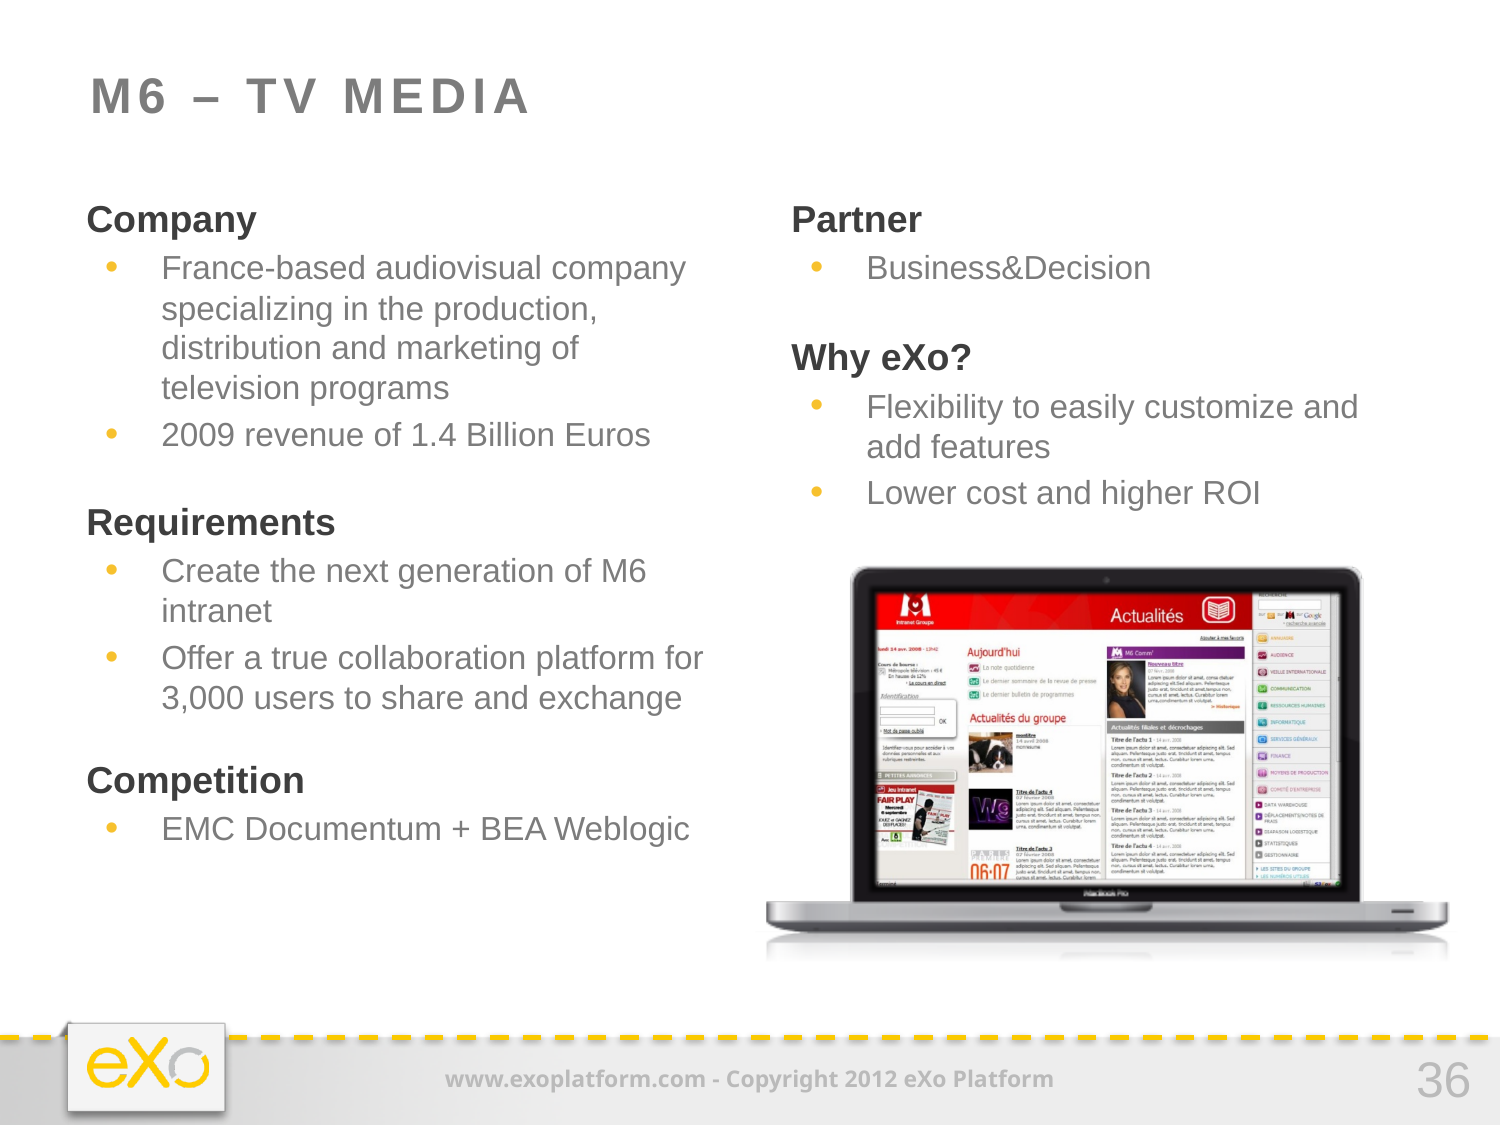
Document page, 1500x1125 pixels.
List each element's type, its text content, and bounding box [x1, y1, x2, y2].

list Partner Business&Decision Why eXo? Flexibility to easily customize and add features Lower cost and higher ROI [720, 187, 1425, 1013]
title M6 – TV Media [75, 37, 1425, 150]
list Company France-based audiovisual company specializing in the production, distribution and marketing of television programs 2009 revenue of 1.4 Billion Euros Requirements Create the next generation of M6 intranet Offer a true collaboration platform for 3,000 users to share and exchange Competition EMC Documentum + BEA Weblogic [15, 187, 720, 1013]
picture [0, 1010, 1500, 1125]
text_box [737, 424, 1500, 1059]
